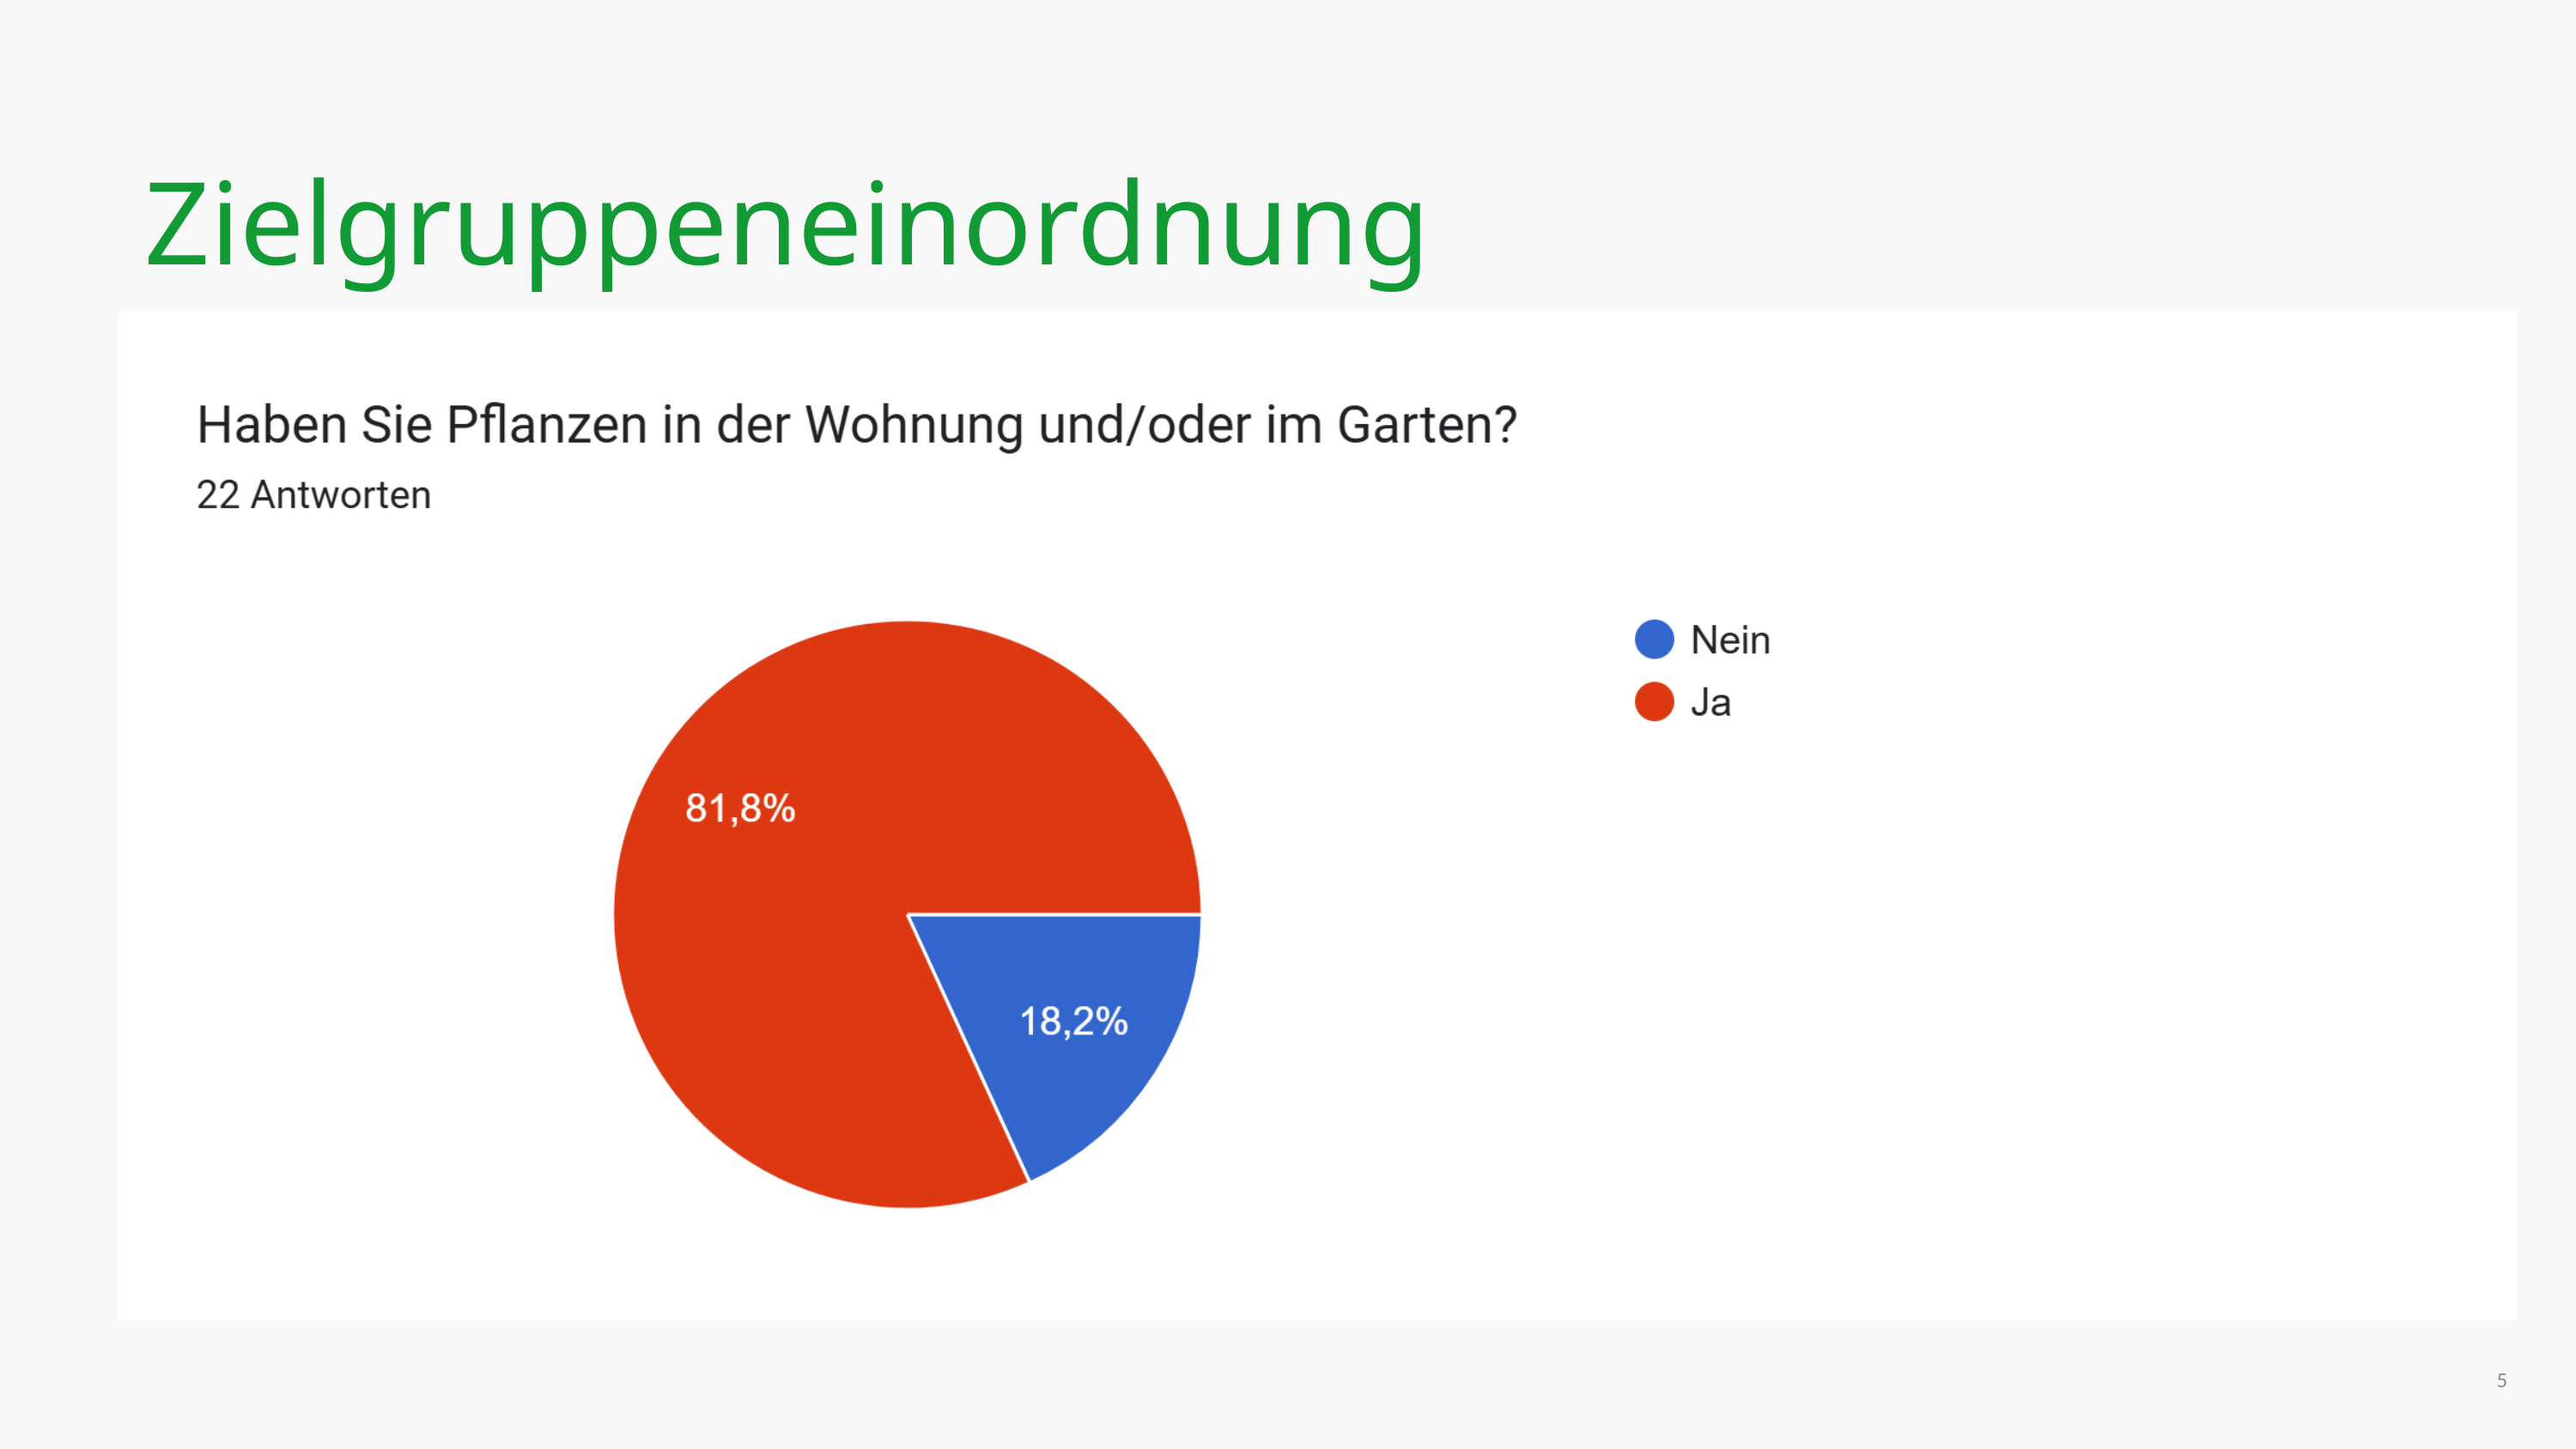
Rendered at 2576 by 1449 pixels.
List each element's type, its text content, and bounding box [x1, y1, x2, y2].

slide_number 5 [2220, 1354, 2521, 1405]
text_box Zielgruppeneinordnung [144, 127, 1847, 288]
picture [118, 312, 2517, 1322]
